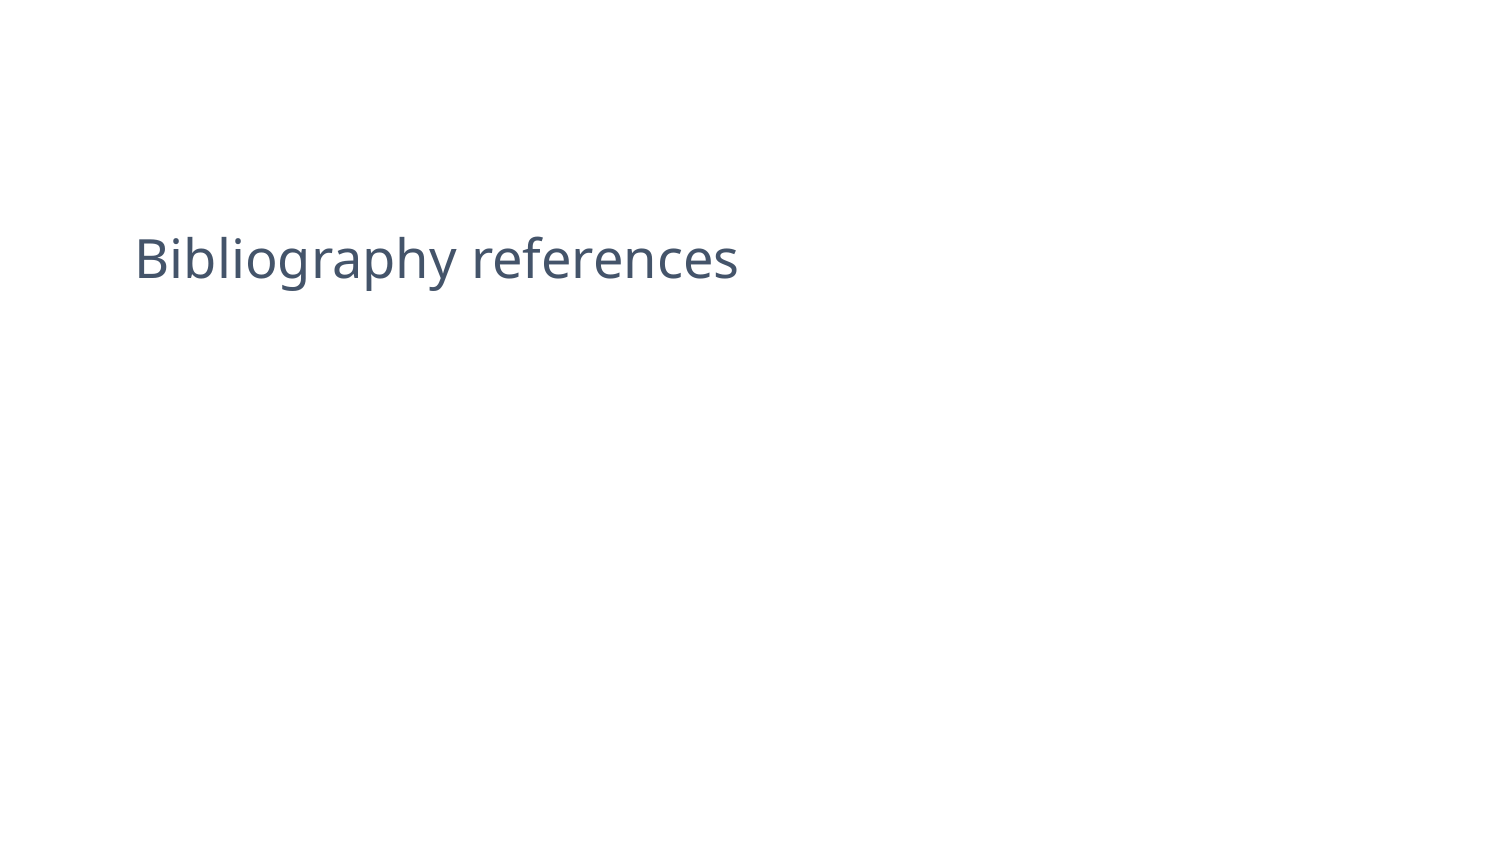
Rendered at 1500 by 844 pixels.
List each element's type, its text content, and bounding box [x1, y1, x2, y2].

title Bibliography references [119, 216, 1381, 305]
